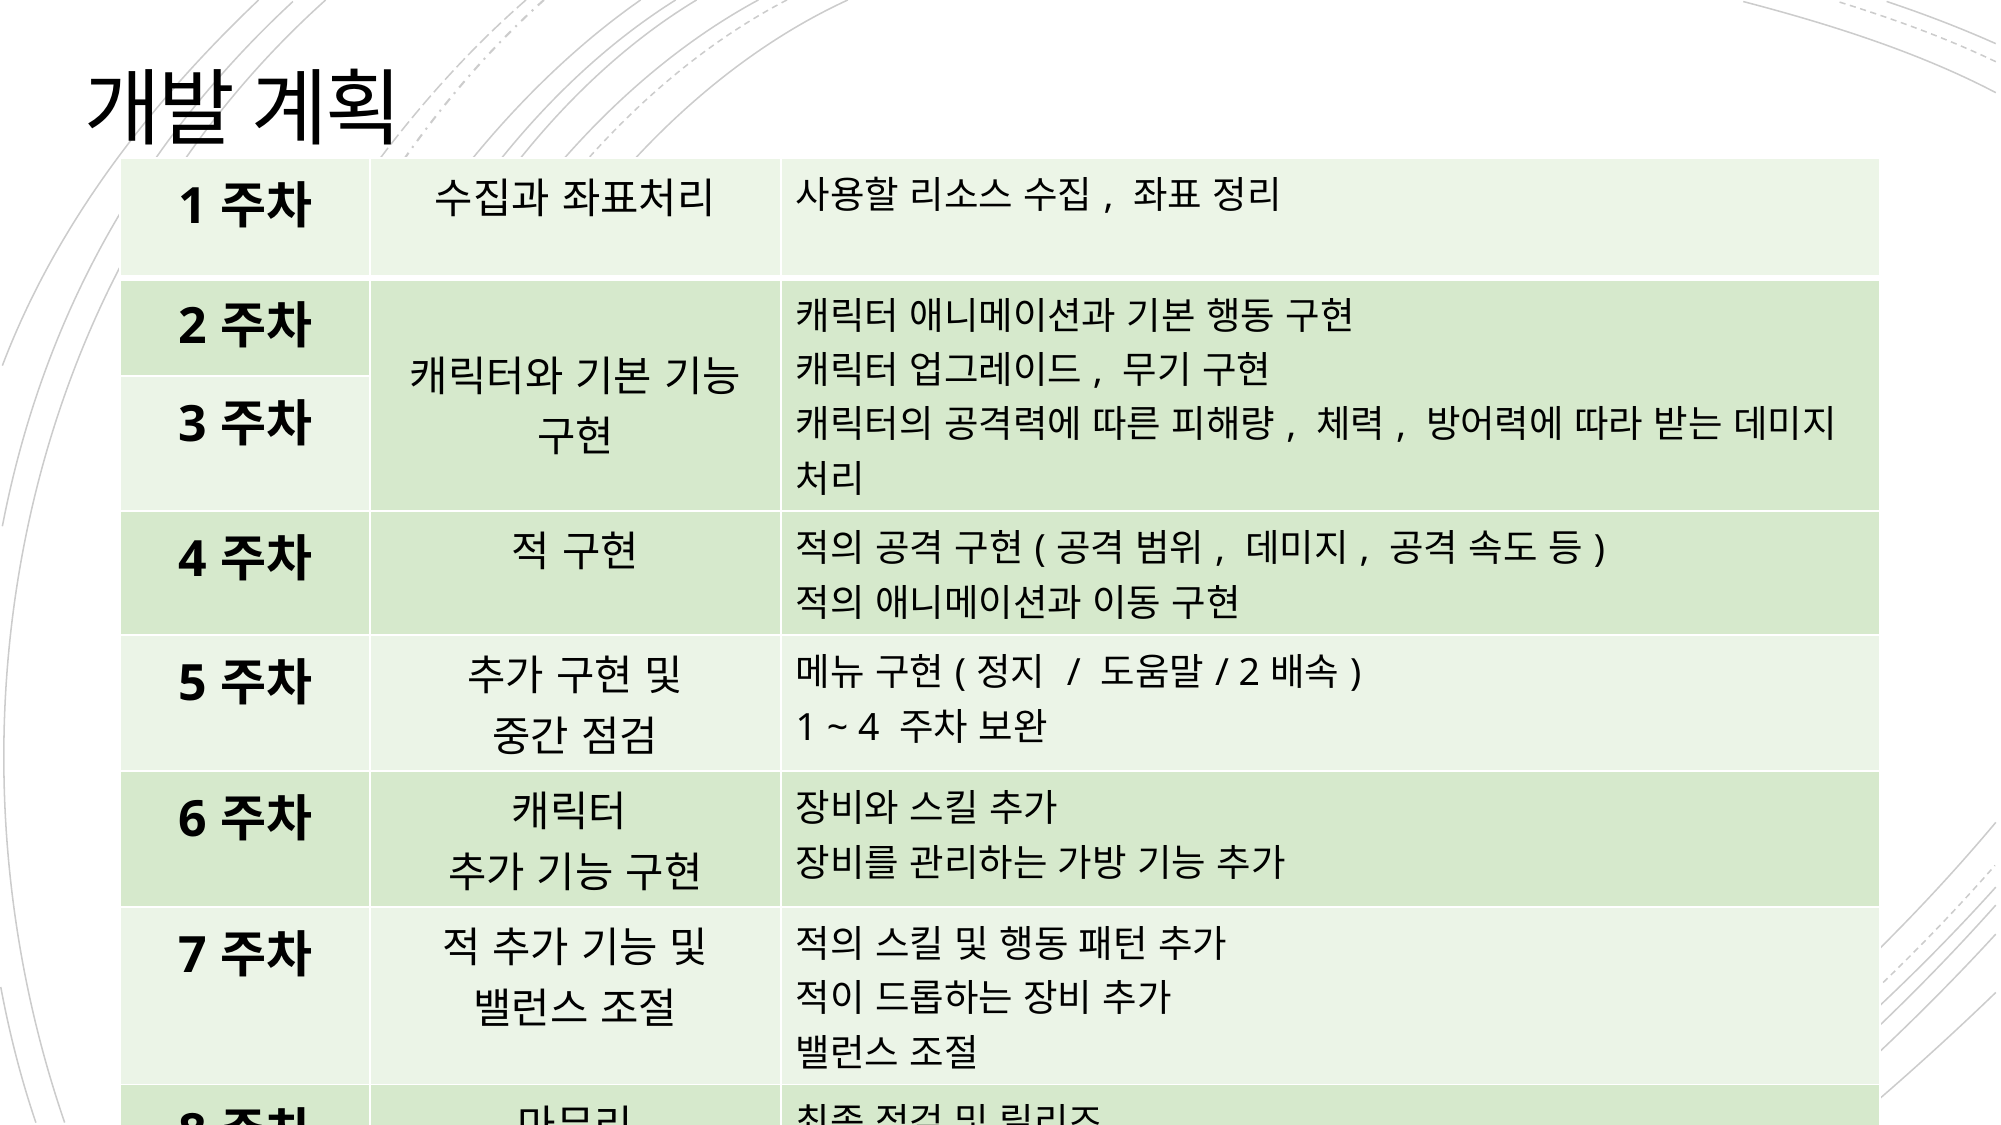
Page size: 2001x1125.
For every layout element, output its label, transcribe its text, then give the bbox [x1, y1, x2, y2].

table_cell 8주차 [121, 1085, 369, 1125]
table_cell 적의 공격 구현(공격 범위, 데미지, 공격 속도 등) 적의 애니메이션과 이동 구현 [782, 512, 1879, 634]
table_header 수집과 좌표처리 [371, 159, 780, 275]
table_cell 2주차 [121, 281, 369, 375]
table_cell 5주차 [121, 636, 369, 770]
table_cell 7주차 [121, 908, 369, 1084]
table_cell 메뉴 구현(정지 / 도움말/ 2배속) 1 ~ 4 주차 보완 [782, 636, 1879, 770]
table_cell 추가 구현 및 중간 점검 [371, 636, 780, 770]
table_cell 적 구현 [371, 512, 780, 634]
table_cell 3주차 [121, 377, 369, 510]
table_cell 적의 스킬 및 행동 패턴 추가 적이 드롭하는 장비 추가 밸런스 조절 [782, 908, 1879, 1084]
table_cell 최종 점검 및 릴리즈 [782, 1085, 1879, 1125]
table_header 1주차 [121, 159, 369, 275]
table_header 사용할 리소스 수집, 좌표 정리 [782, 159, 1879, 275]
table_cell 마무리 [371, 1085, 780, 1125]
table_cell 캐릭터 추가 기능 구현 [371, 772, 780, 906]
table_cell 캐릭터와 기본 기능 구현 [371, 281, 780, 510]
table_cell 적 추가 기능 및 밸런스 조절 [371, 908, 780, 1084]
table_cell 4주차 [121, 512, 369, 634]
title 개발 계획 [0, 0, 531, 315]
table_cell 장비와 스킬 추가 장비를 관리하는 가방 기능 추가 [782, 772, 1879, 906]
table_cell 캐릭터 애니메이션과 기본 행동 구현 캐릭터 업그레이드, 무기 구현 캐릭터의 공격력에 따른 피해량, 체력, 방어력에 따라 받는 데미지 처리 [782, 281, 1879, 510]
table_cell 6주차 [121, 772, 369, 906]
